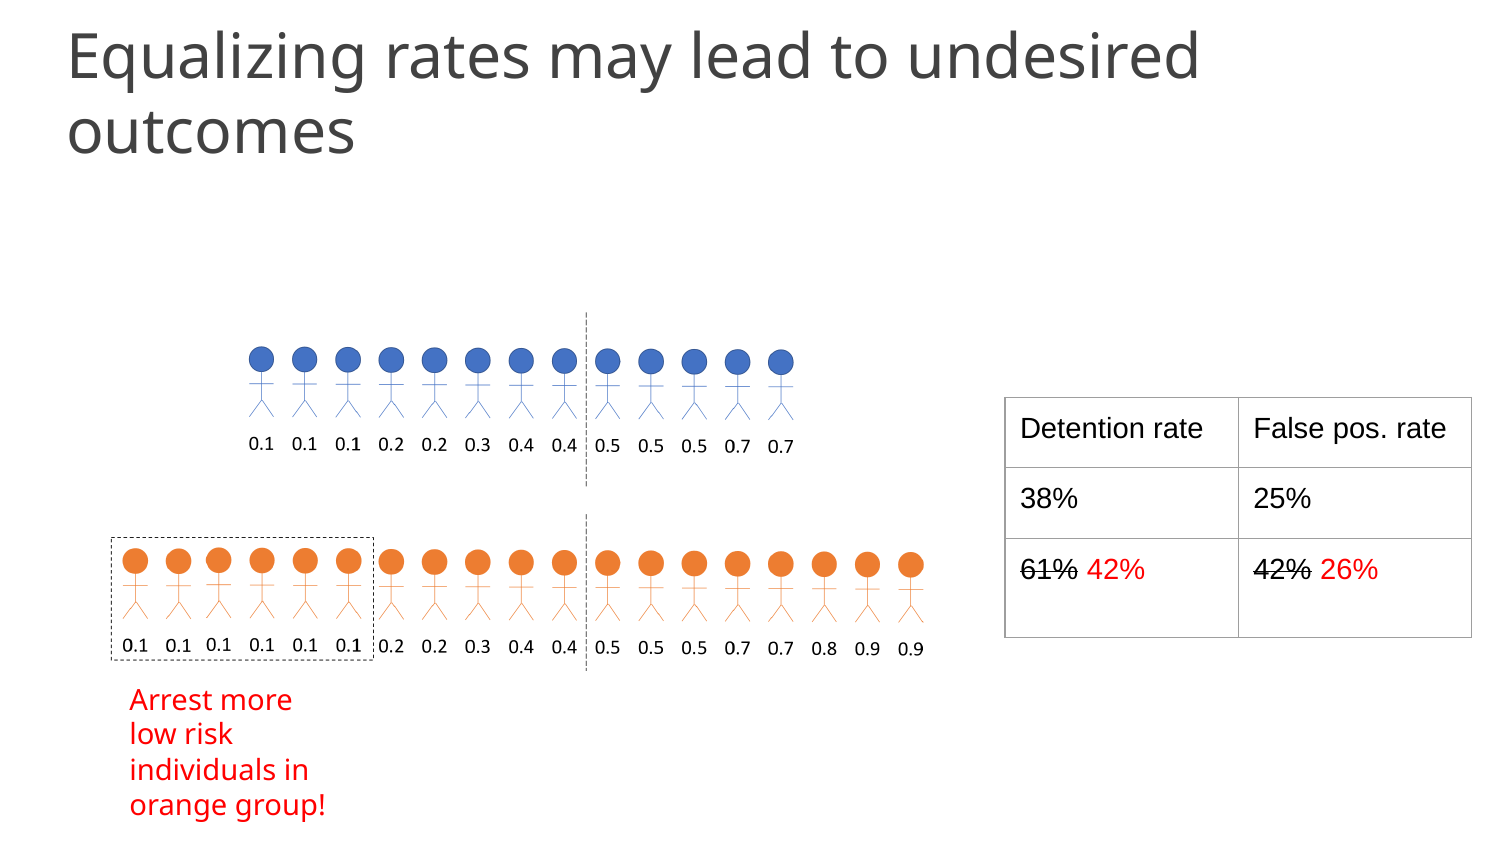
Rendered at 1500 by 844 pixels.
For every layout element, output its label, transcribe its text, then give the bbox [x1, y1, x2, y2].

table_cell 38% [1006, 468, 1238, 538]
text_box Arrest more low risk individuals in orange group! [114, 680, 361, 719]
title Equalizing rates may lead to undesired outcomes [51, 61, 1449, 182]
table_cell 25% [1239, 468, 1471, 538]
picture [92, 288, 960, 671]
table_header Detention rate [1006, 398, 1238, 467]
table_cell 42% 26% [1239, 539, 1471, 637]
table_header False pos. rate [1239, 398, 1471, 467]
table_cell 61% 42% [1006, 539, 1238, 637]
